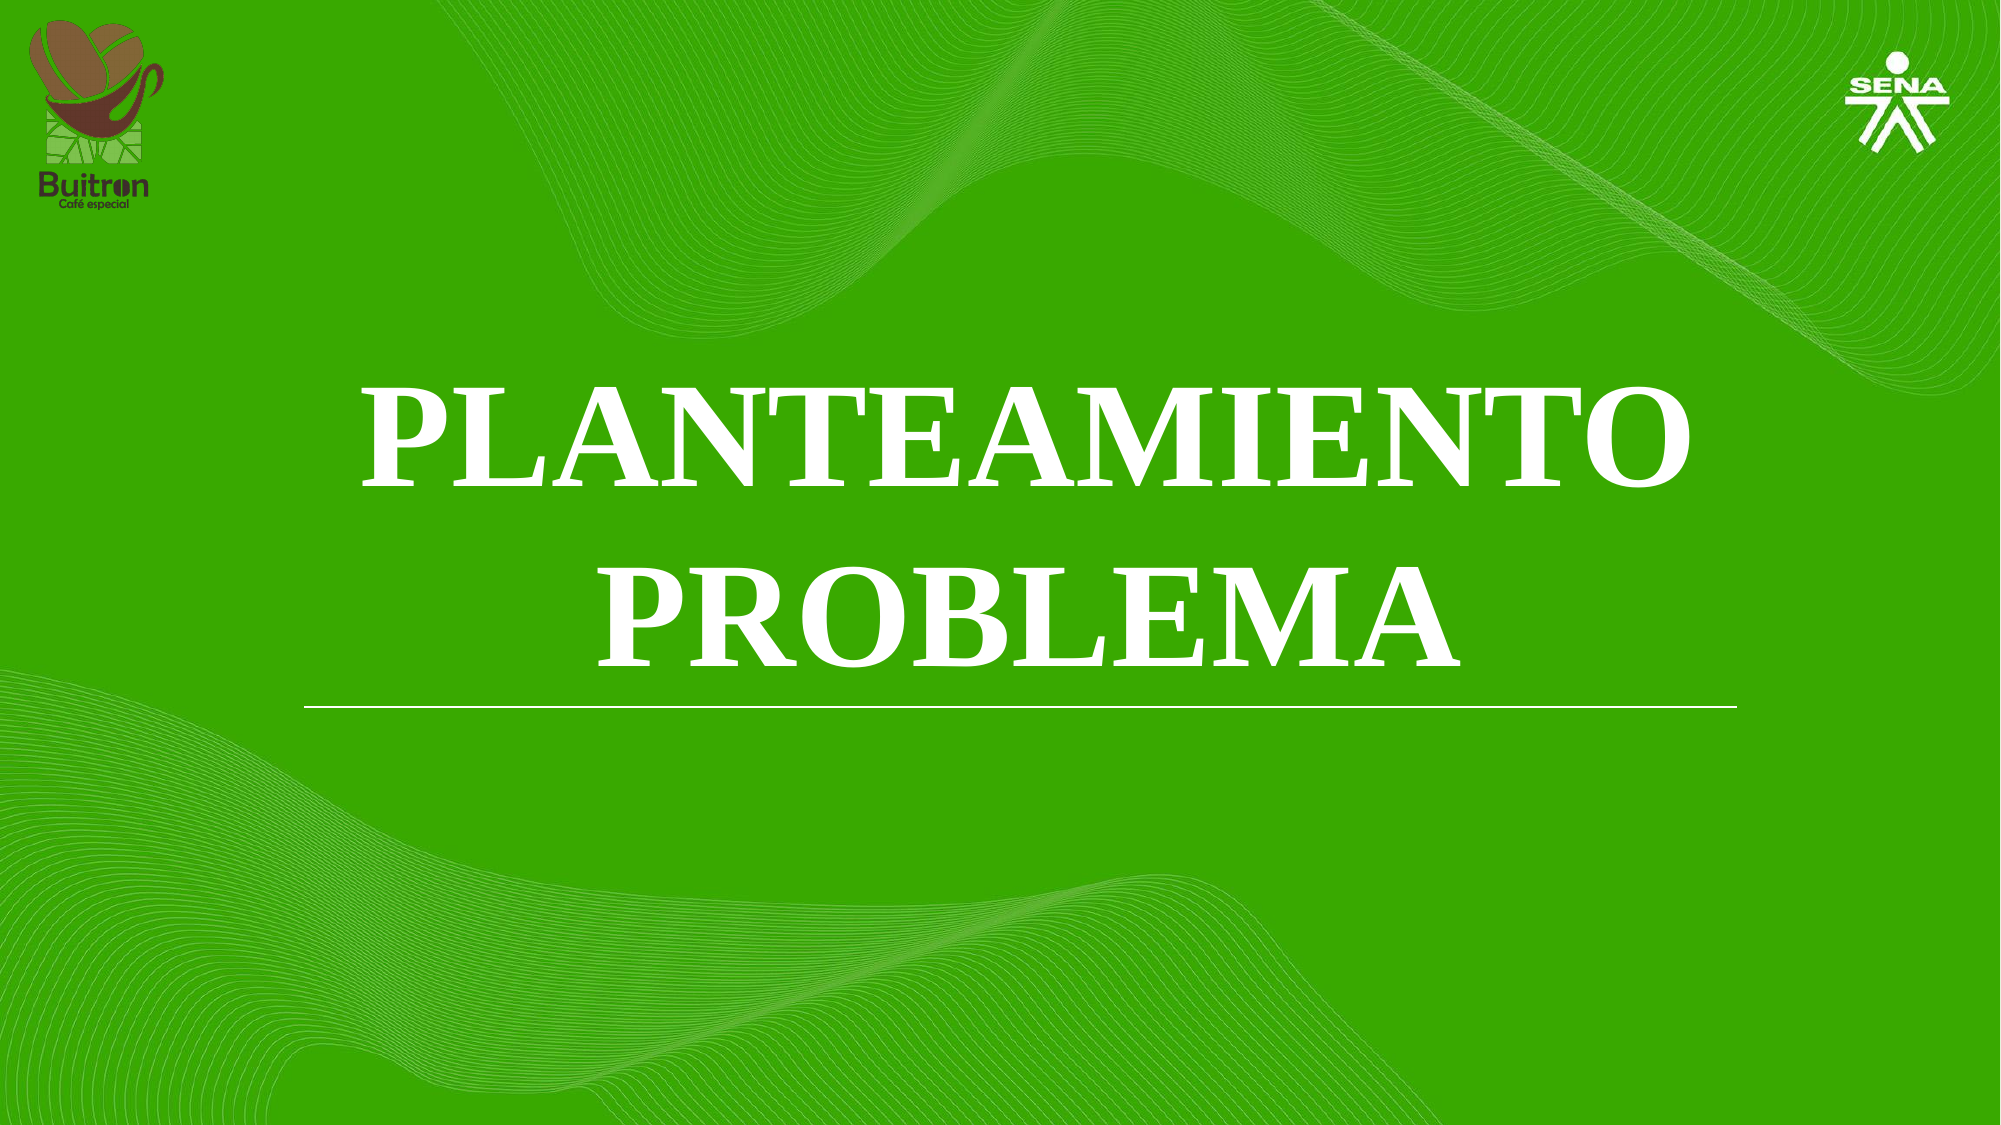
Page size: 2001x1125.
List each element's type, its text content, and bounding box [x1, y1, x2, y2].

picture [0, 0, 2001, 1125]
text_box PLANTEAMIENTO PROBLEMA [116, 328, 1941, 704]
